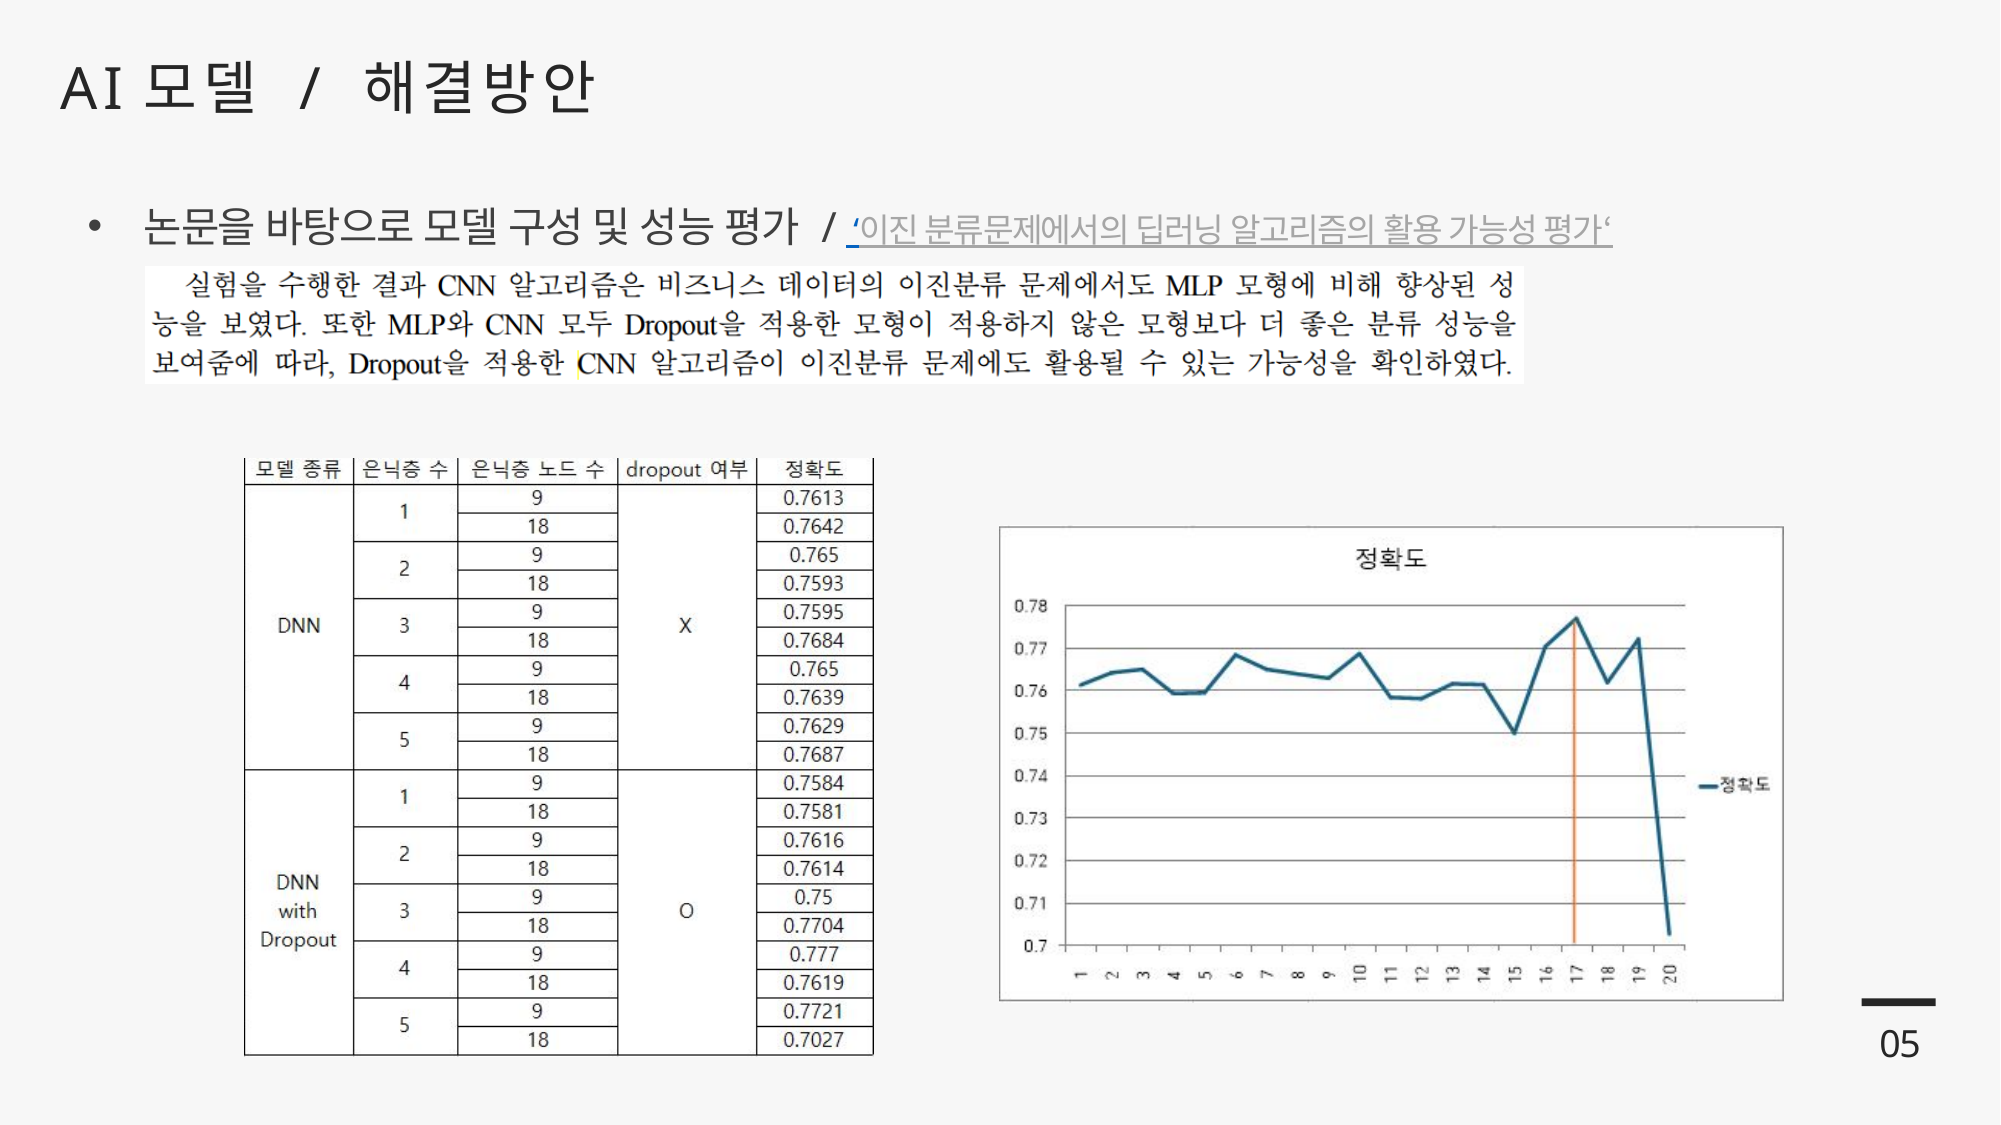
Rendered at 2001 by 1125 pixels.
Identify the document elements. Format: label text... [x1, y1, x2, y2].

picture [145, 266, 1524, 384]
picture [999, 525, 1784, 1003]
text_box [1844, 998, 1936, 1073]
text_box 논문을 바탕으로 모델 구성 및 성능 평가 / ‘이진 분류문제에서의 딥러닝 알고리즘의 활용 가능성 평가‘ [72, 193, 1862, 259]
picture [244, 458, 874, 1057]
text_box AI모델 / 해결방안 [27, 27, 867, 145]
